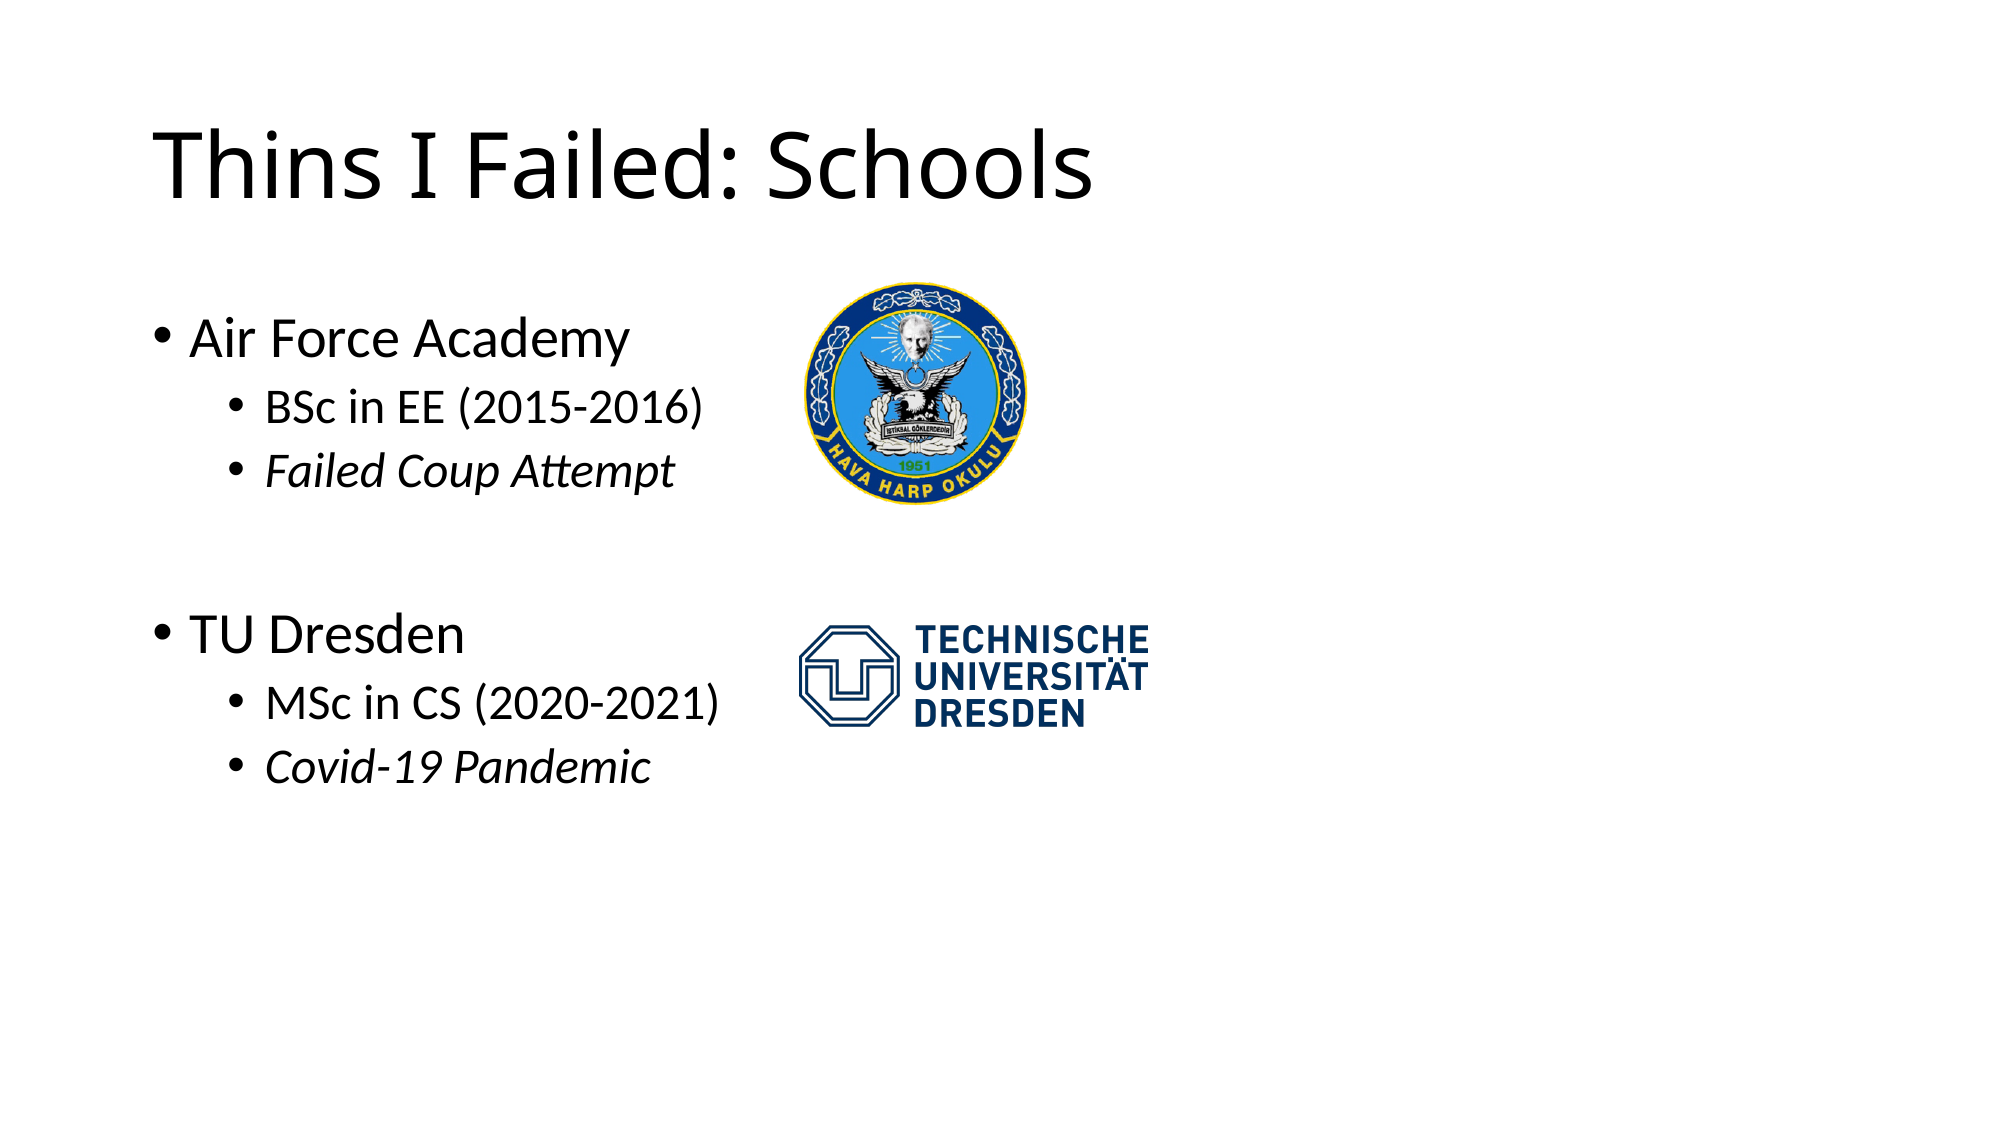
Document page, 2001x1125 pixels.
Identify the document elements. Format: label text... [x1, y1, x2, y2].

list Air Force Academy BSc in EE (2015-2016) Failed Coup Attempt TU Dresden MSc in CS (2020-2021) Covid-19 Pandemic [137, 299, 1863, 1014]
title Thins I Failed: Schools [137, 59, 1863, 278]
picture [799, 277, 1032, 510]
picture [799, 625, 1148, 727]
